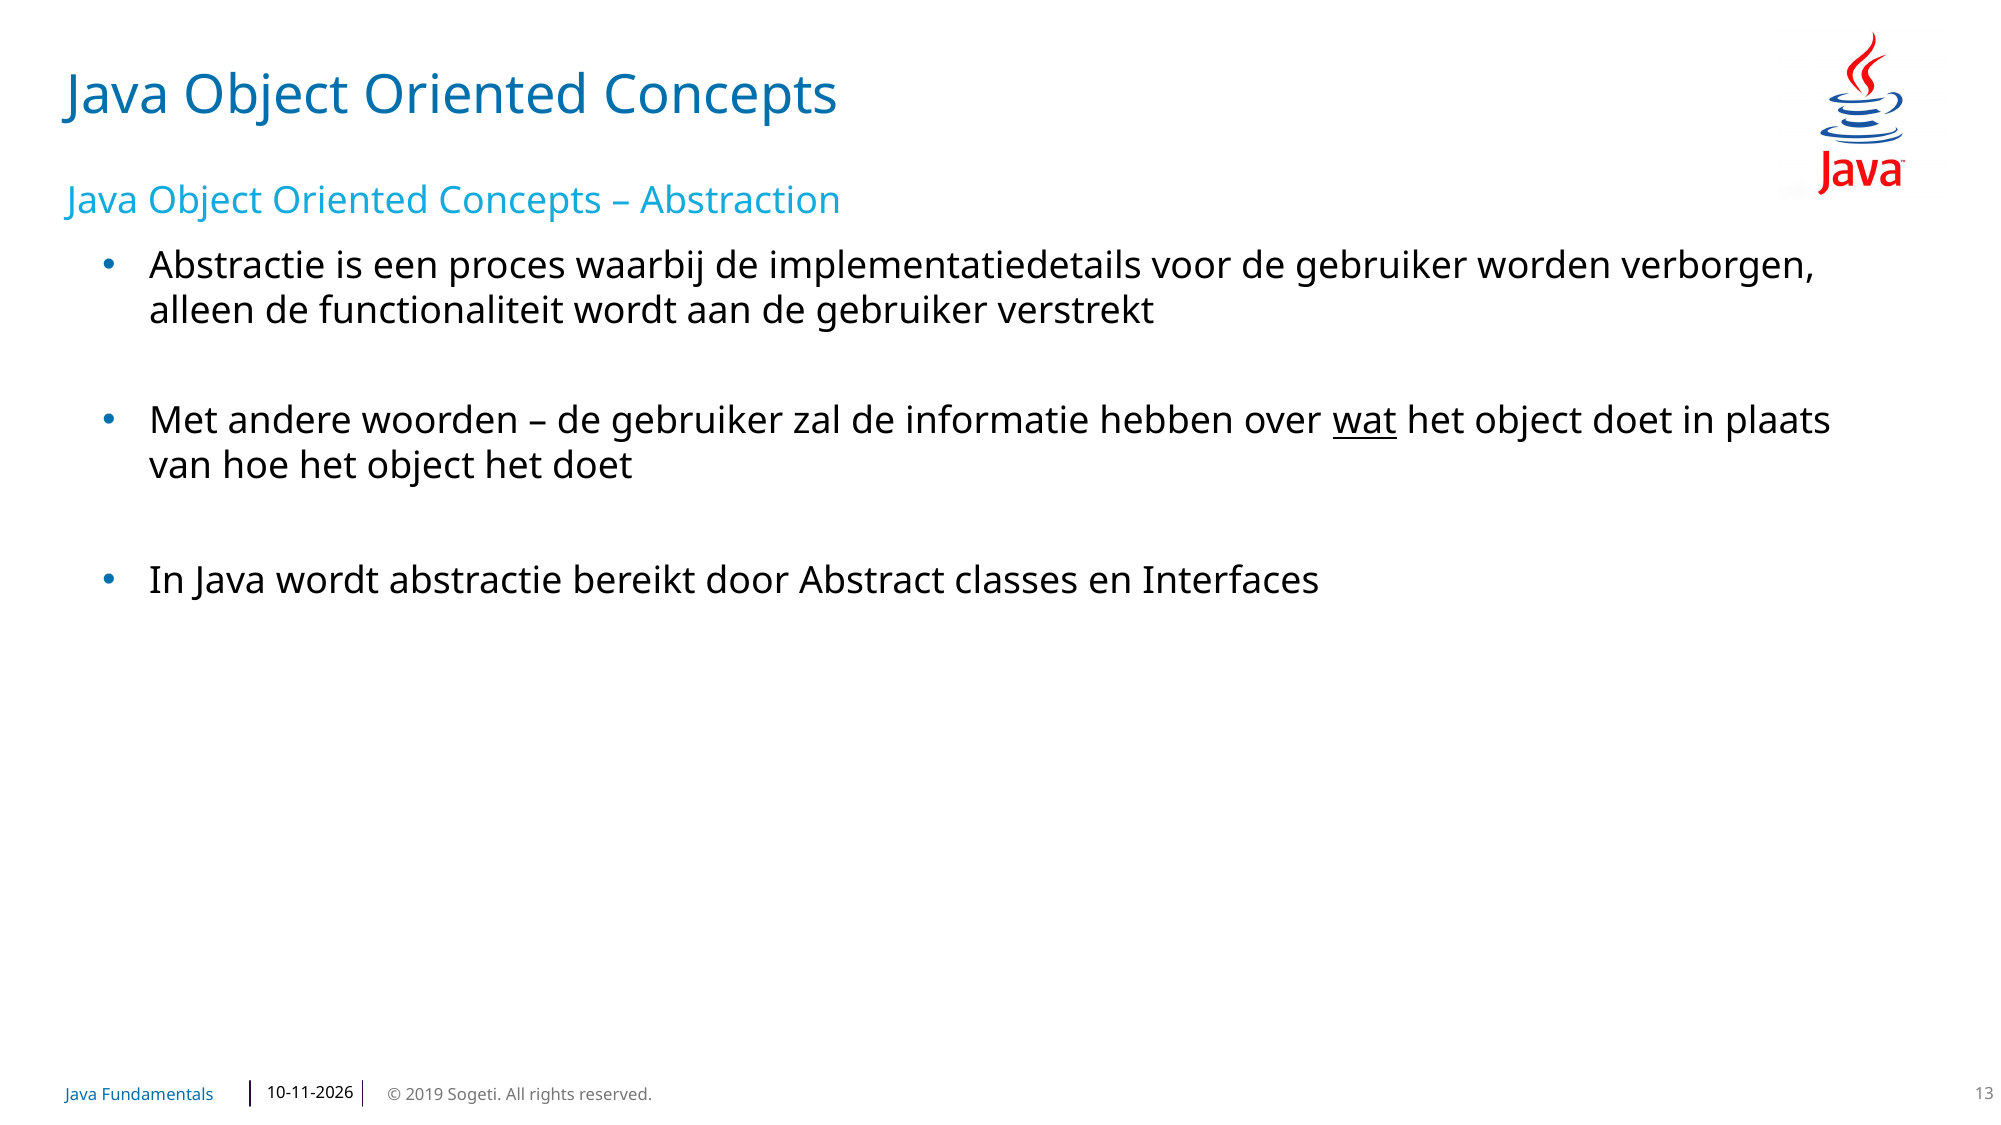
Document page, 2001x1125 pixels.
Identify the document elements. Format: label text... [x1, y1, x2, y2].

text_box Java Object Oriented Concepts – Abstraction [66, 174, 1863, 242]
text_box Java Object Oriented Concepts [66, 66, 1776, 134]
list Abstractie is een proces waarbij de implementatiedetails voor de gebruiker worden verborgen, alleen de functionaliteit wordt aan de gebruiker verstrekt Met andere woorden – de gebruiker zal de informatie hebben over wat het object doet in plaats van hoe het object het doet In Java wordt abstractie bereikt door Abstract classes en Interfaces [102, 241, 1898, 951]
picture [1776, 28, 1948, 200]
